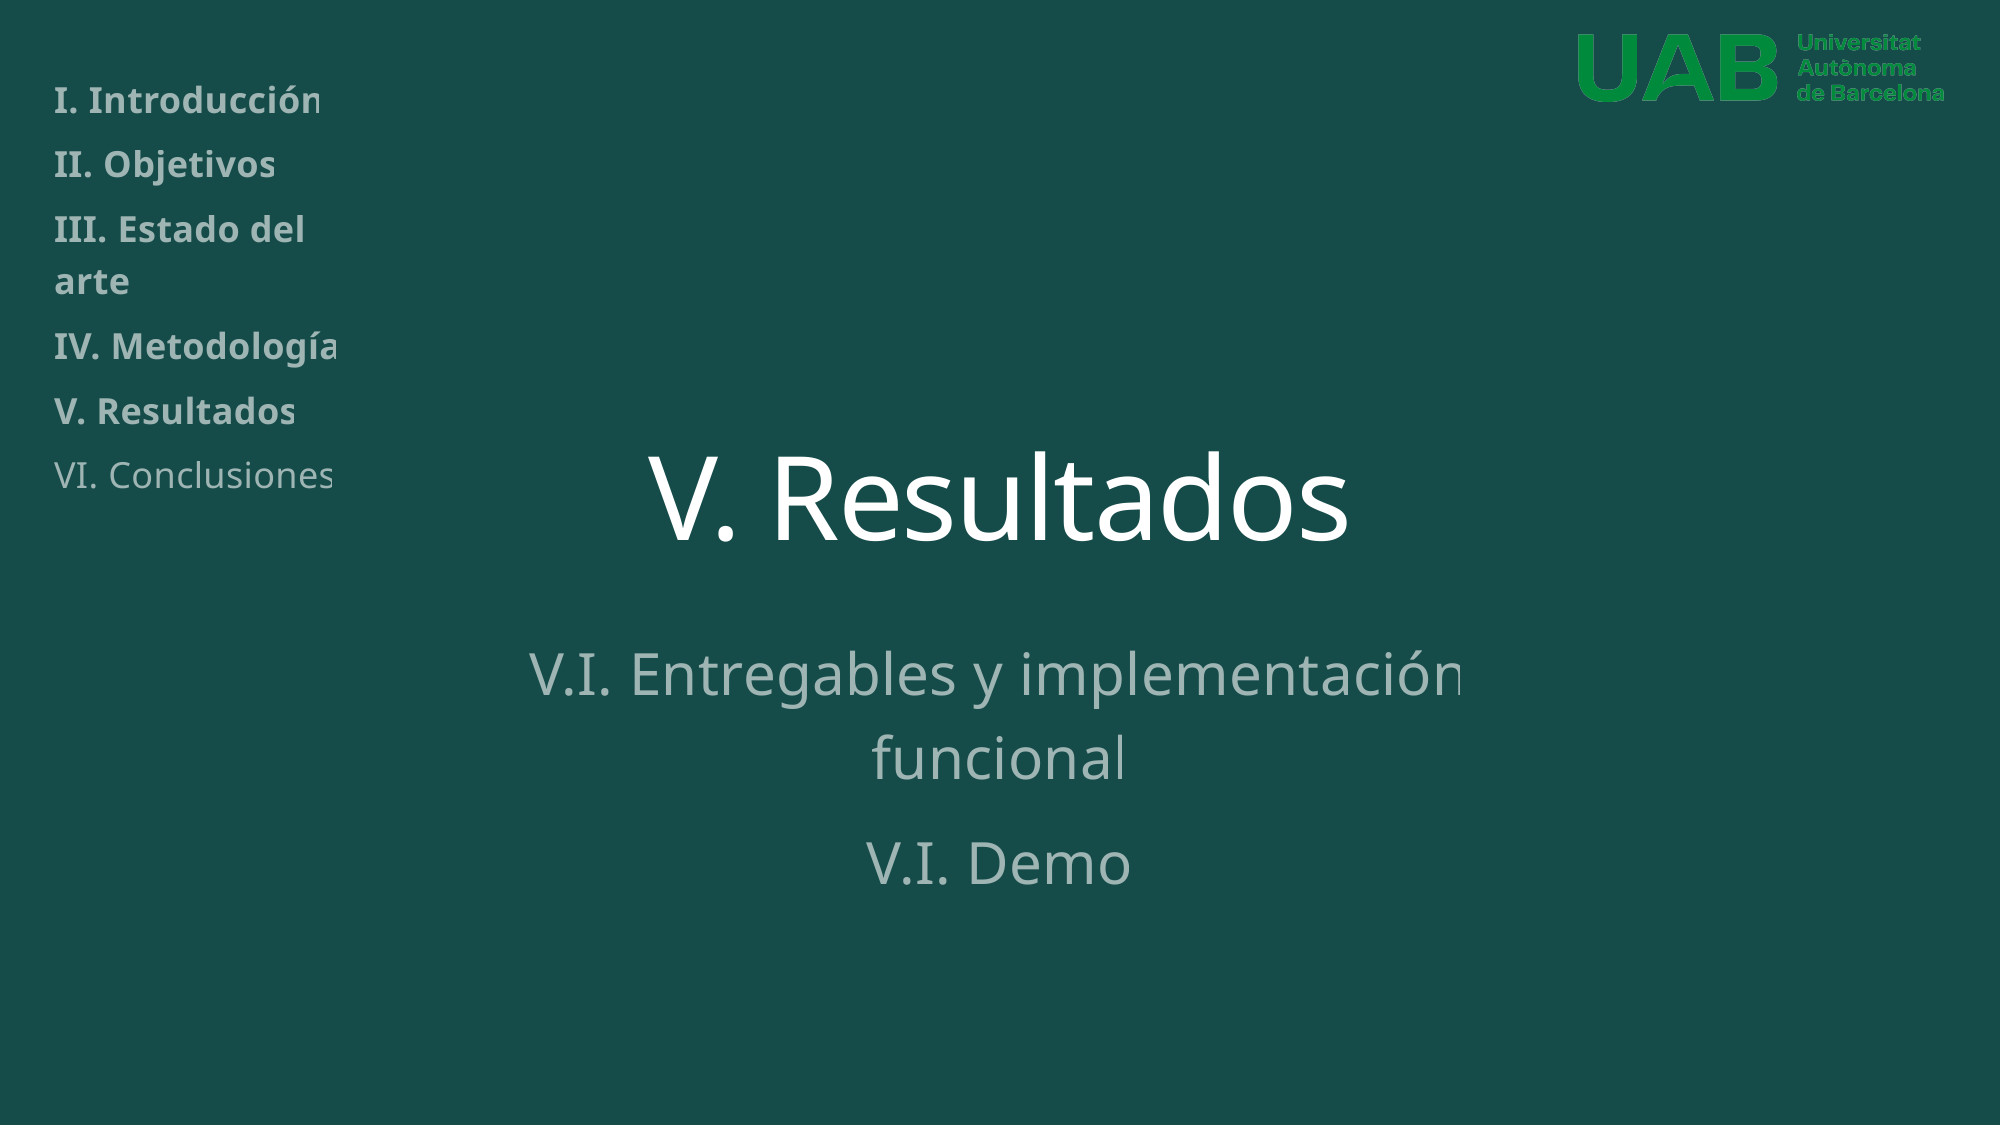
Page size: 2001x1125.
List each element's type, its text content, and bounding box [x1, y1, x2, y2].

title V. Resultados [433, 79, 1567, 565]
text_box I. Introducción II. Objetivos III. Estado del arte IV. Metodología V. Resultados VI. Conclusiones [54, 68, 345, 509]
picture [1576, 34, 1946, 103]
subtitle V.I. Entregables y implementación funcional V.I. Demo [404, 623, 1596, 947]
